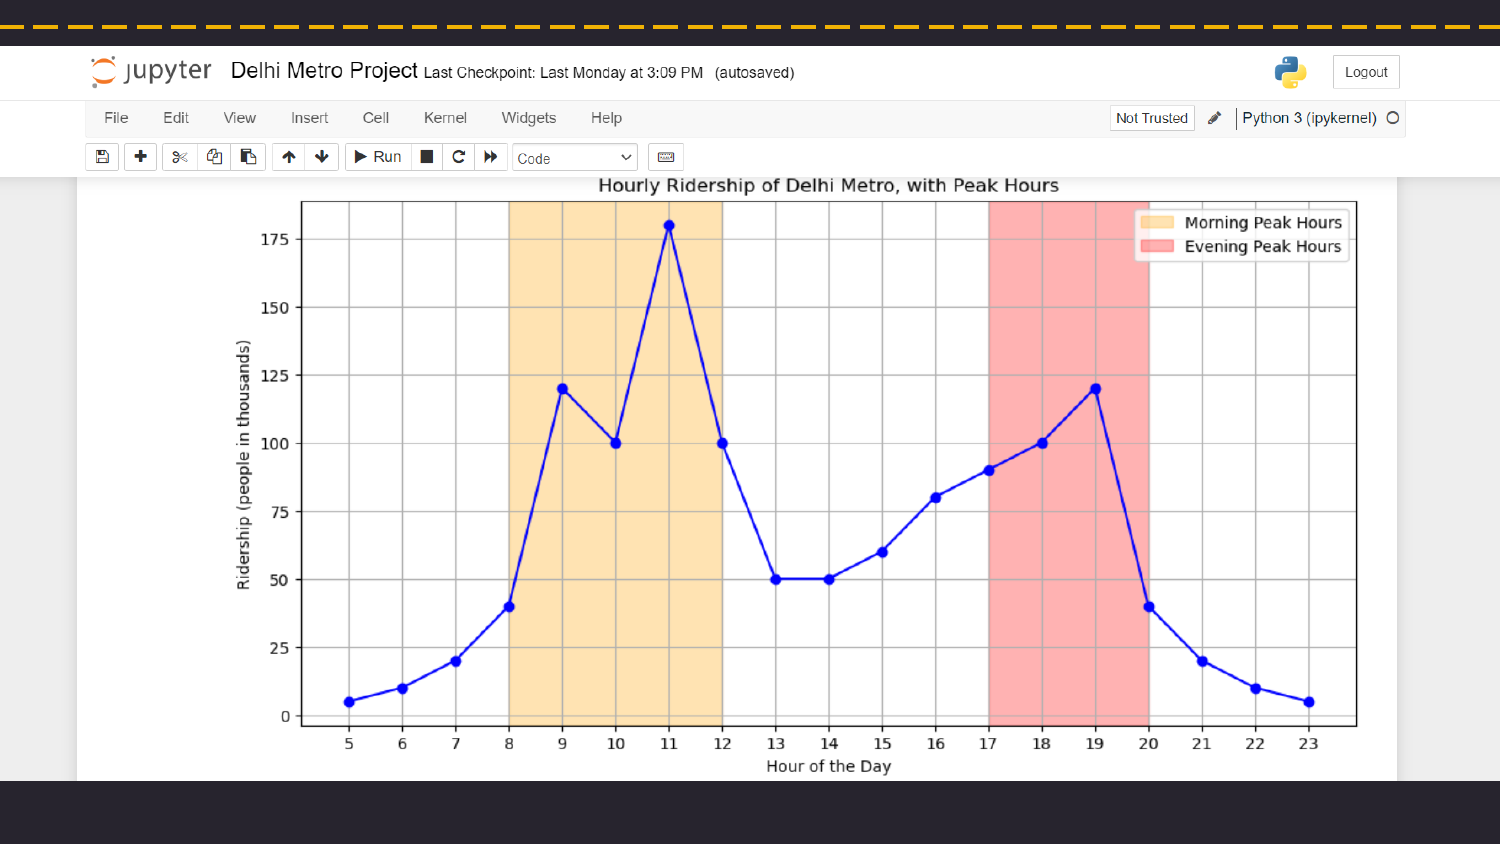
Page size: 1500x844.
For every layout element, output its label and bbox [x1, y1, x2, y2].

picture [0, 45, 1500, 781]
